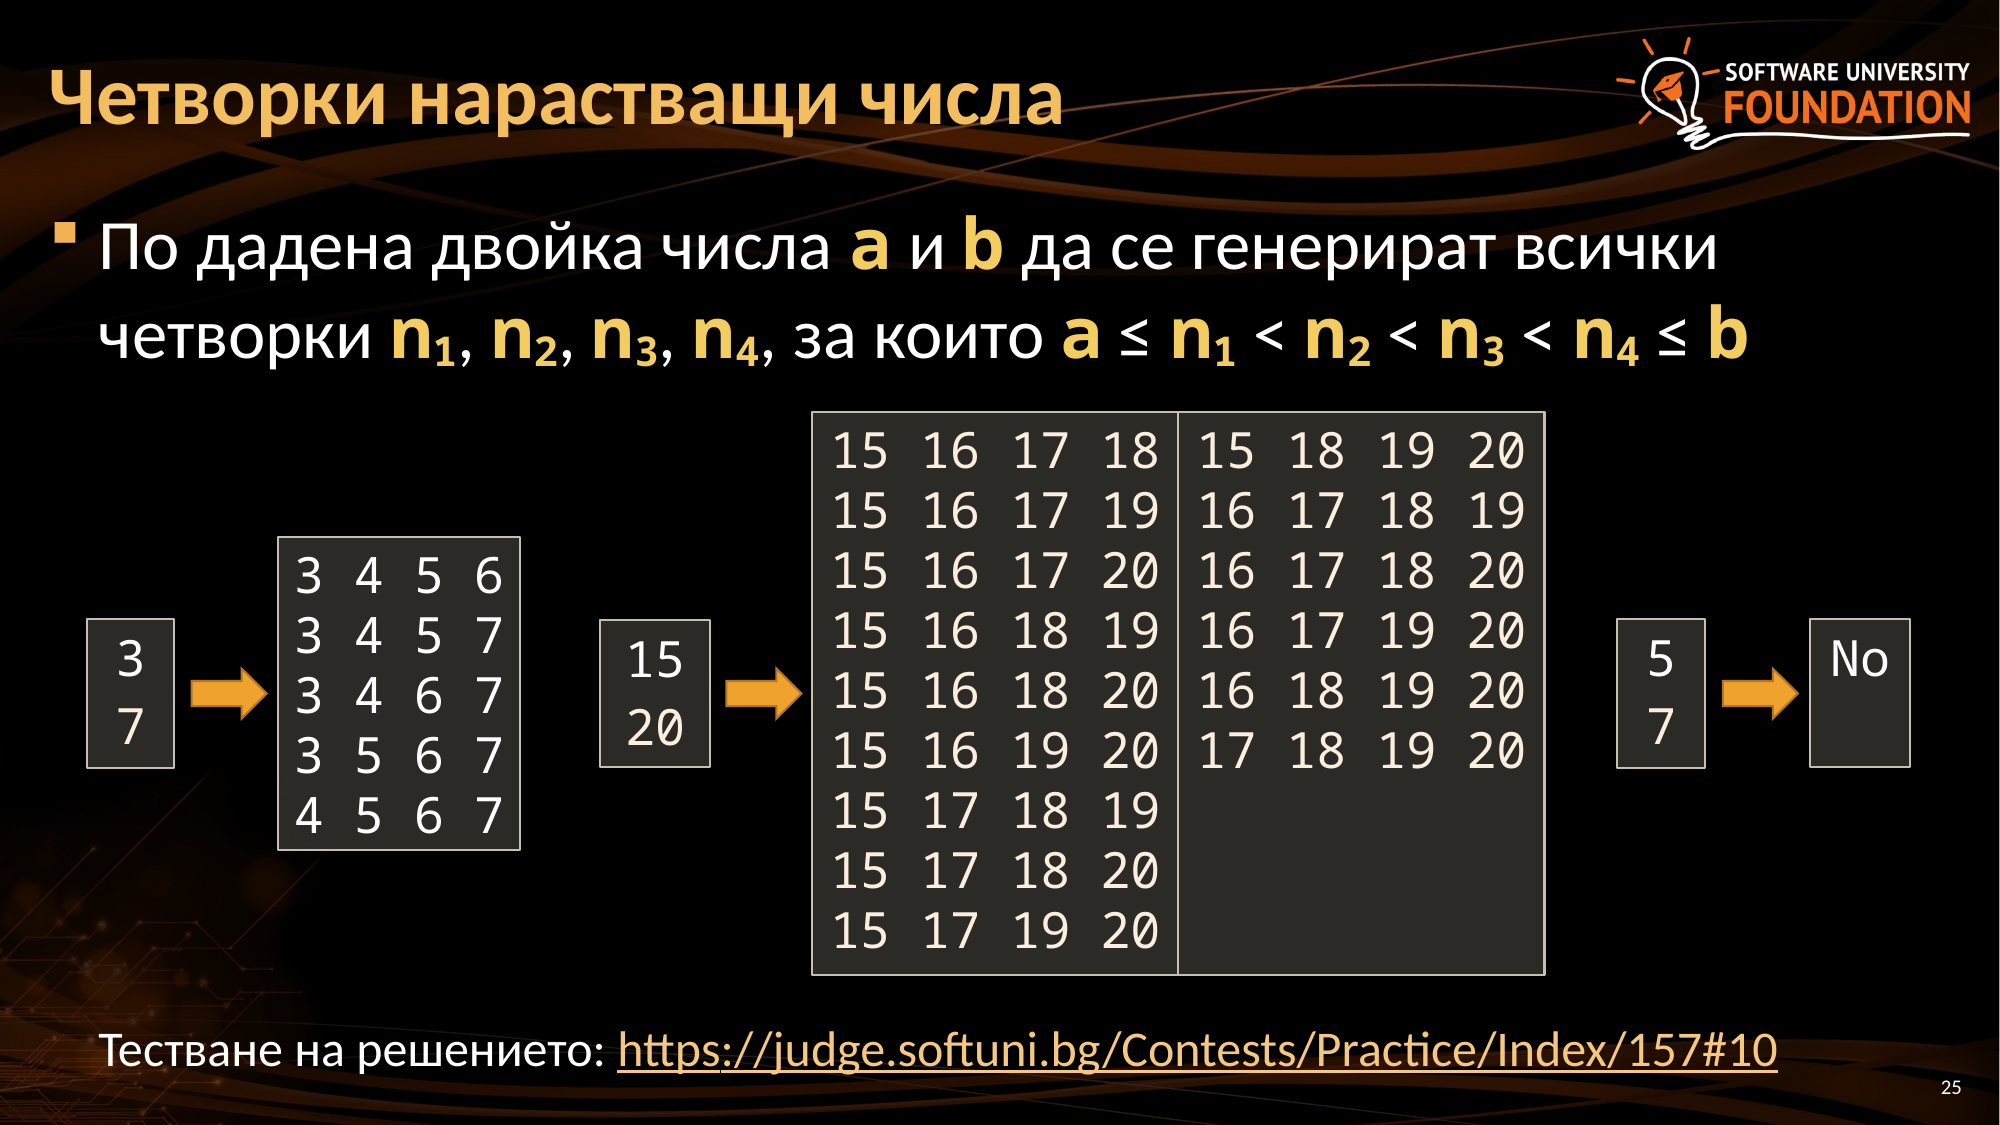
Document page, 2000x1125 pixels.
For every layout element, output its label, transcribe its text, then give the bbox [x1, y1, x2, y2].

text_box 5 7 [1617, 618, 1705, 769]
text_box [1721, 666, 1800, 722]
text_box [725, 666, 803, 722]
text_box 3 4 5 6 3 4 5 7 3 4 6 7 3 5 6 7 4 5 6 7 [277, 536, 521, 850]
list По дадена двойка числа a и b да се генерират всички четворки n1, n2, n3, n4, за които a ≤ n1 < n2 < n3 < n4 ≤ b [31, 188, 1968, 1103]
text_box [190, 666, 269, 722]
text_box 15 16 17 18 15 16 17 19 15 16 17 20 15 16 18 19 15 16 18 20 15 16 19 20 15 17 18 19 15 17 18 20 15 17 19 20 [812, 411, 1178, 975]
text_box 15 18 19 20 16 17 18 19 16 17 18 20 16 17 19 20 16 18 19 20 17 18 19 20 [1178, 411, 1545, 975]
text_box 15 20 [599, 619, 711, 767]
title Четворки нарастващи числа [30, 6, 1602, 189]
picture [0, 0, 2000, 1125]
text_box Тестване на решението: https://judge.softuni.bg/Contests/Practice/Index/157#10 [83, 1009, 1900, 1085]
text_box No [1810, 618, 1910, 767]
text_box 3 7 [86, 618, 175, 769]
